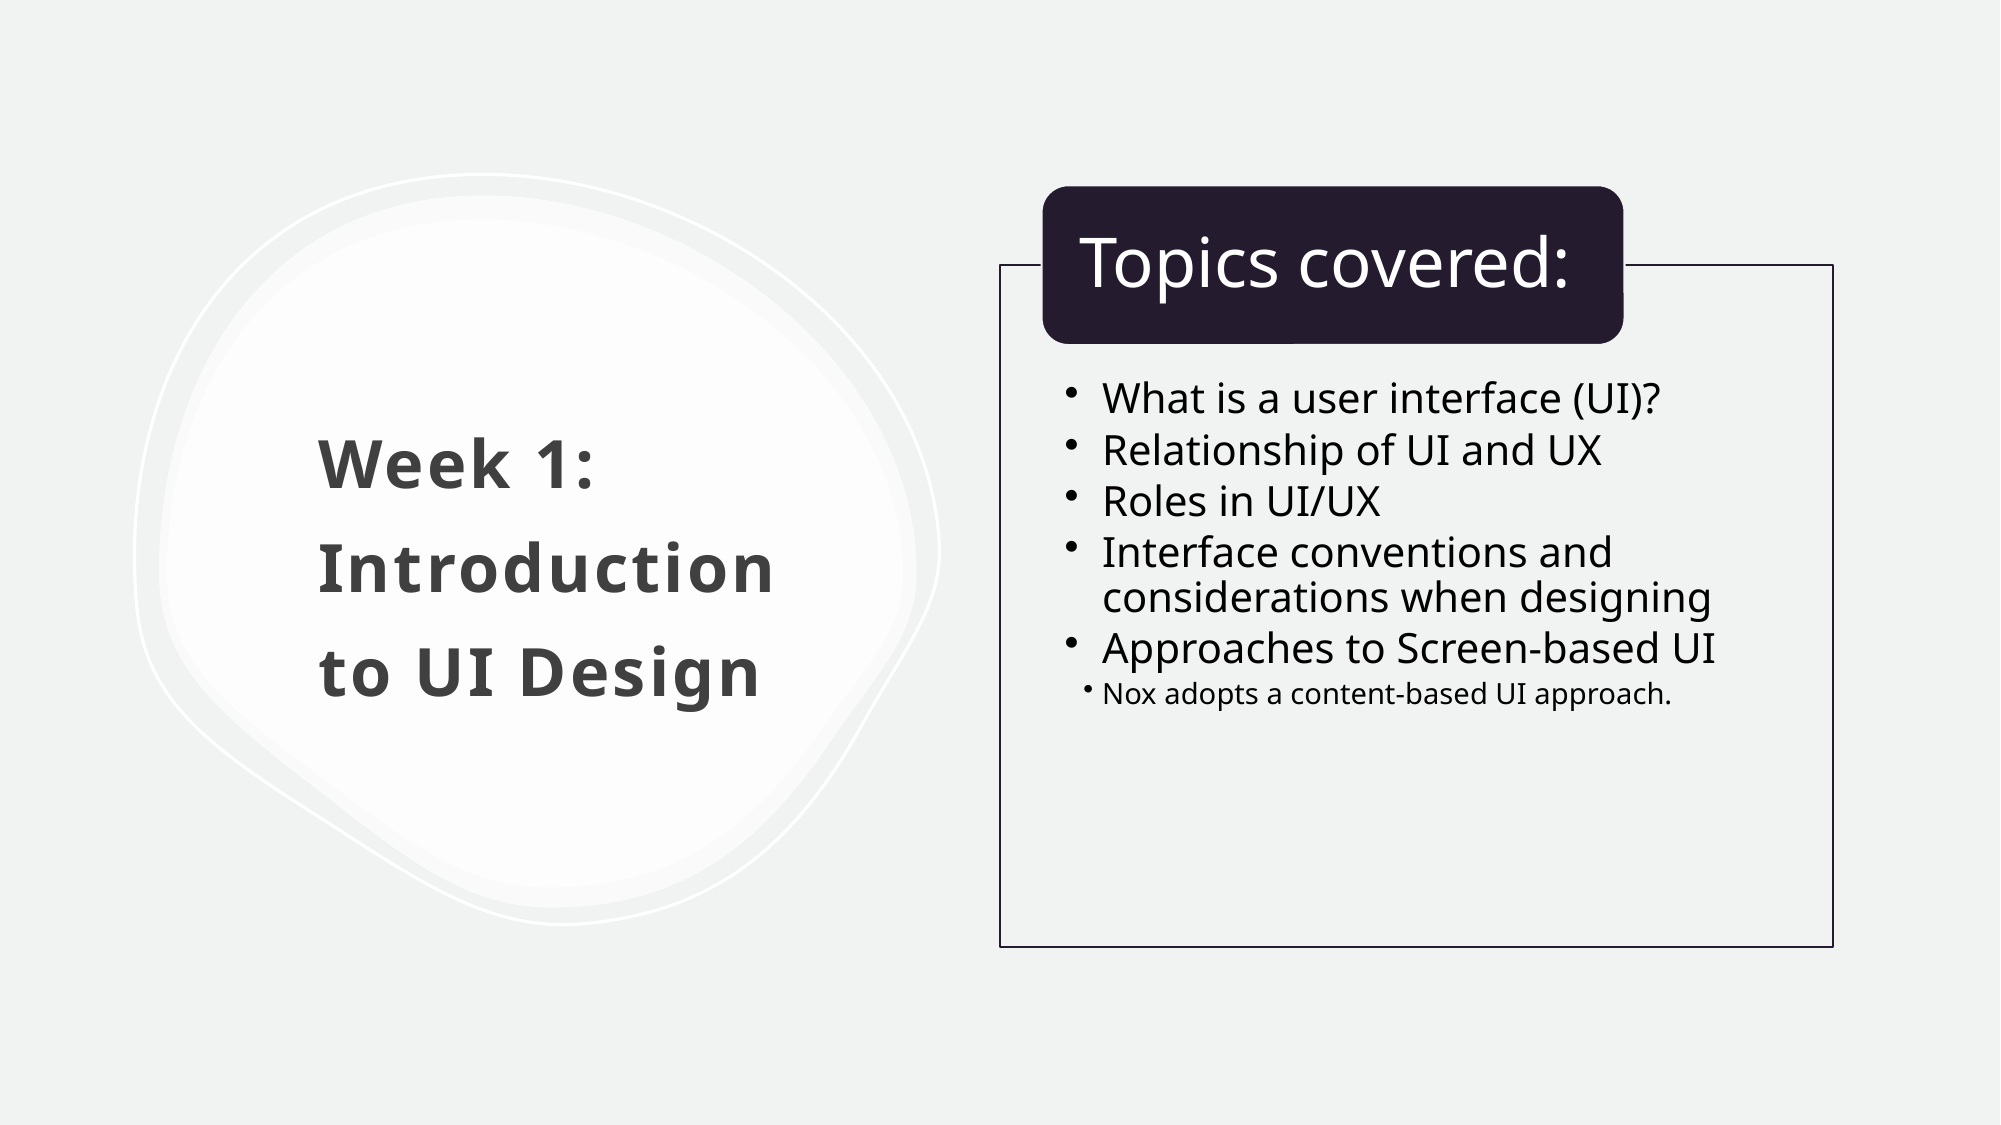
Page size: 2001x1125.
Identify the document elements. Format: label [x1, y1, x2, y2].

text_box [1, 0, 2000, 1124]
text_box [132, 169, 939, 927]
list [999, 153, 1833, 979]
